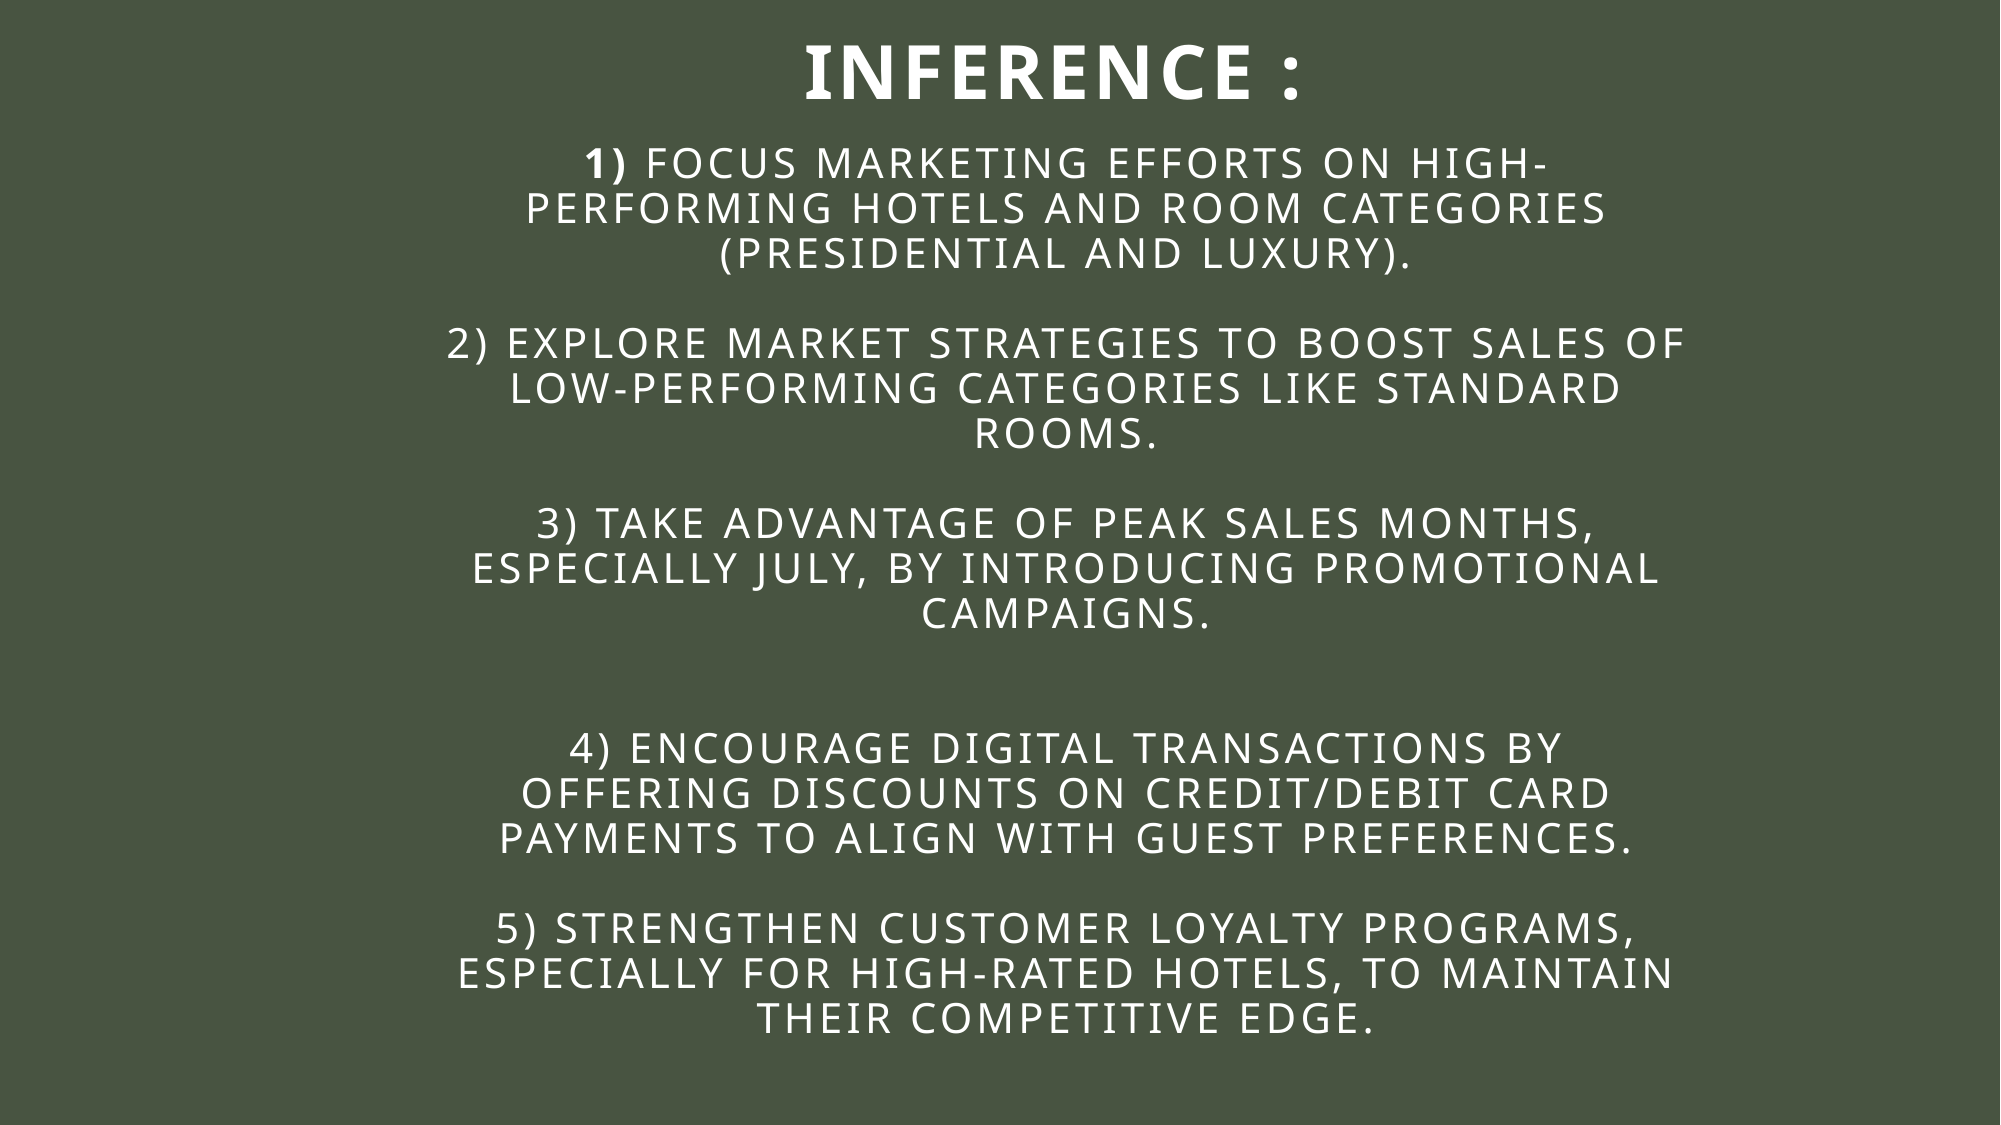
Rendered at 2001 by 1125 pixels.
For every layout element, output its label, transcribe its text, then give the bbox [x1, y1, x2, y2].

title INFERENCE : 1) Focus marketing efforts on high-performing hotels and room categories (Presidential and Luxury). 2) Explore MArket strategies to boost sales of low-performing categories like Standard rooms. 3) Take advantage of peak sales months, especially July, by introducing promotional campaigns. 4) Encourage digital transactions by offering discounts on credit/debit card payments to align with guest preferences. 5) Strengthen customer loyalty programs, especially for high-rated hotels, to maintain their competitive edge. [430, 20, 1706, 1102]
